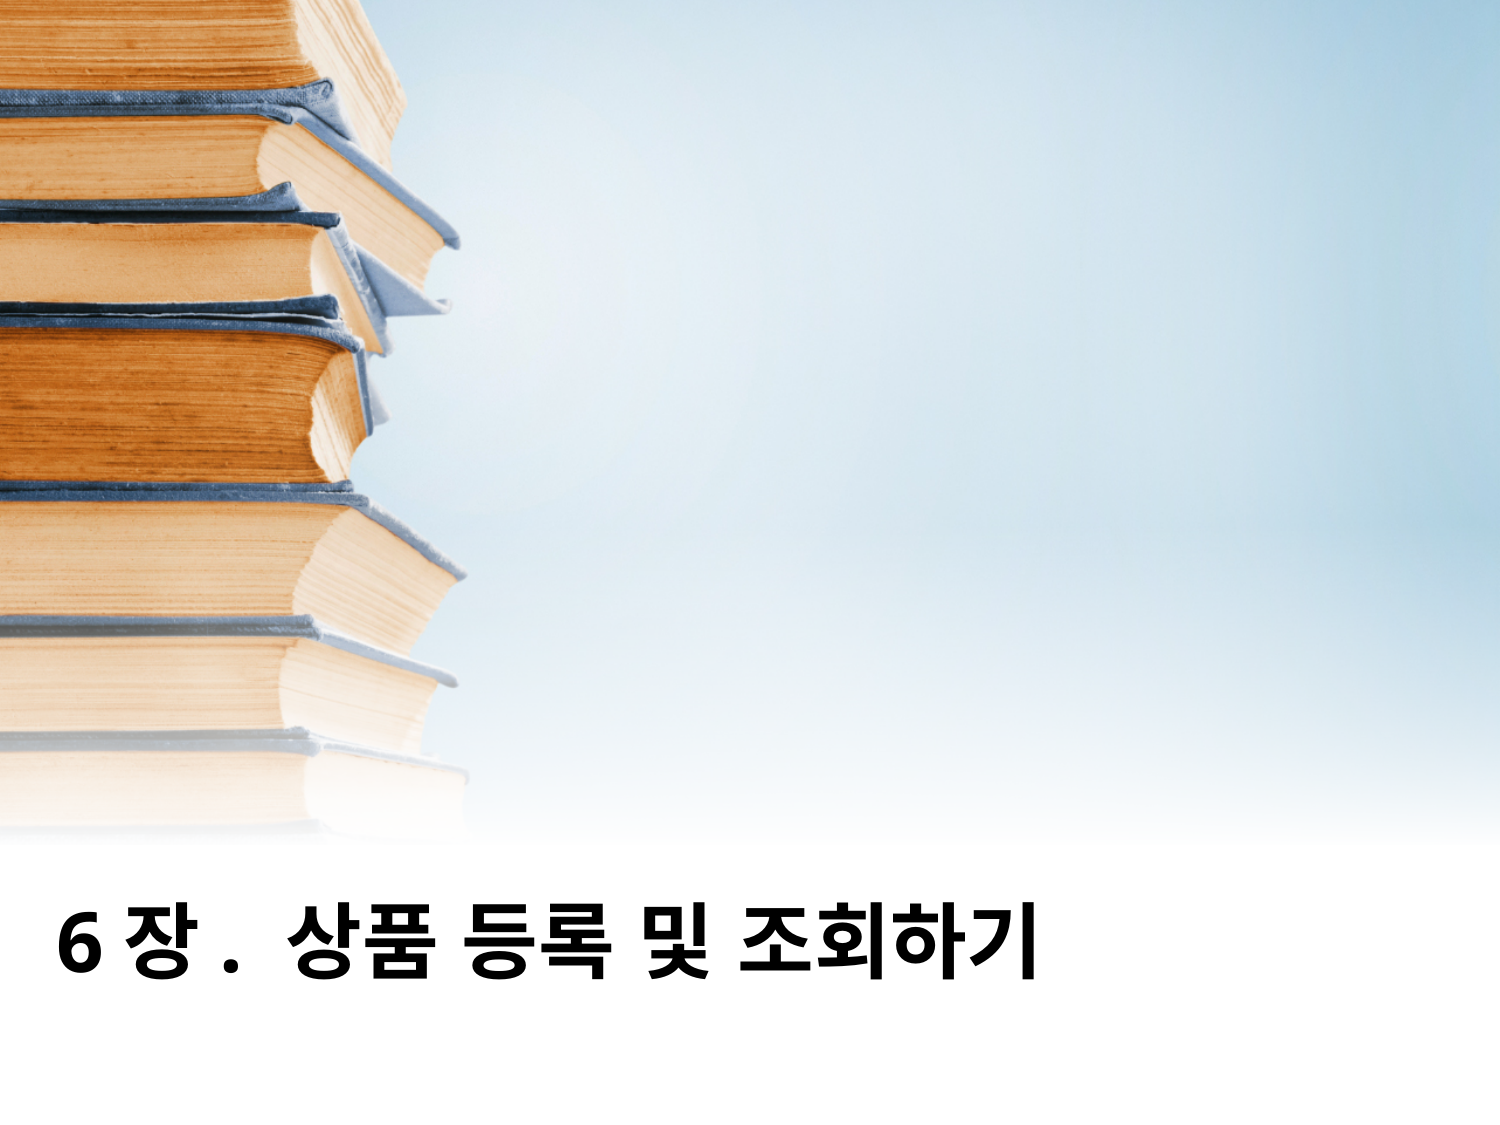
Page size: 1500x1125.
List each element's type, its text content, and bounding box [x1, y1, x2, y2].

picture [0, 0, 1500, 845]
text_box 6장. 상품 등록 및 조회하기 [41, 881, 1491, 1029]
